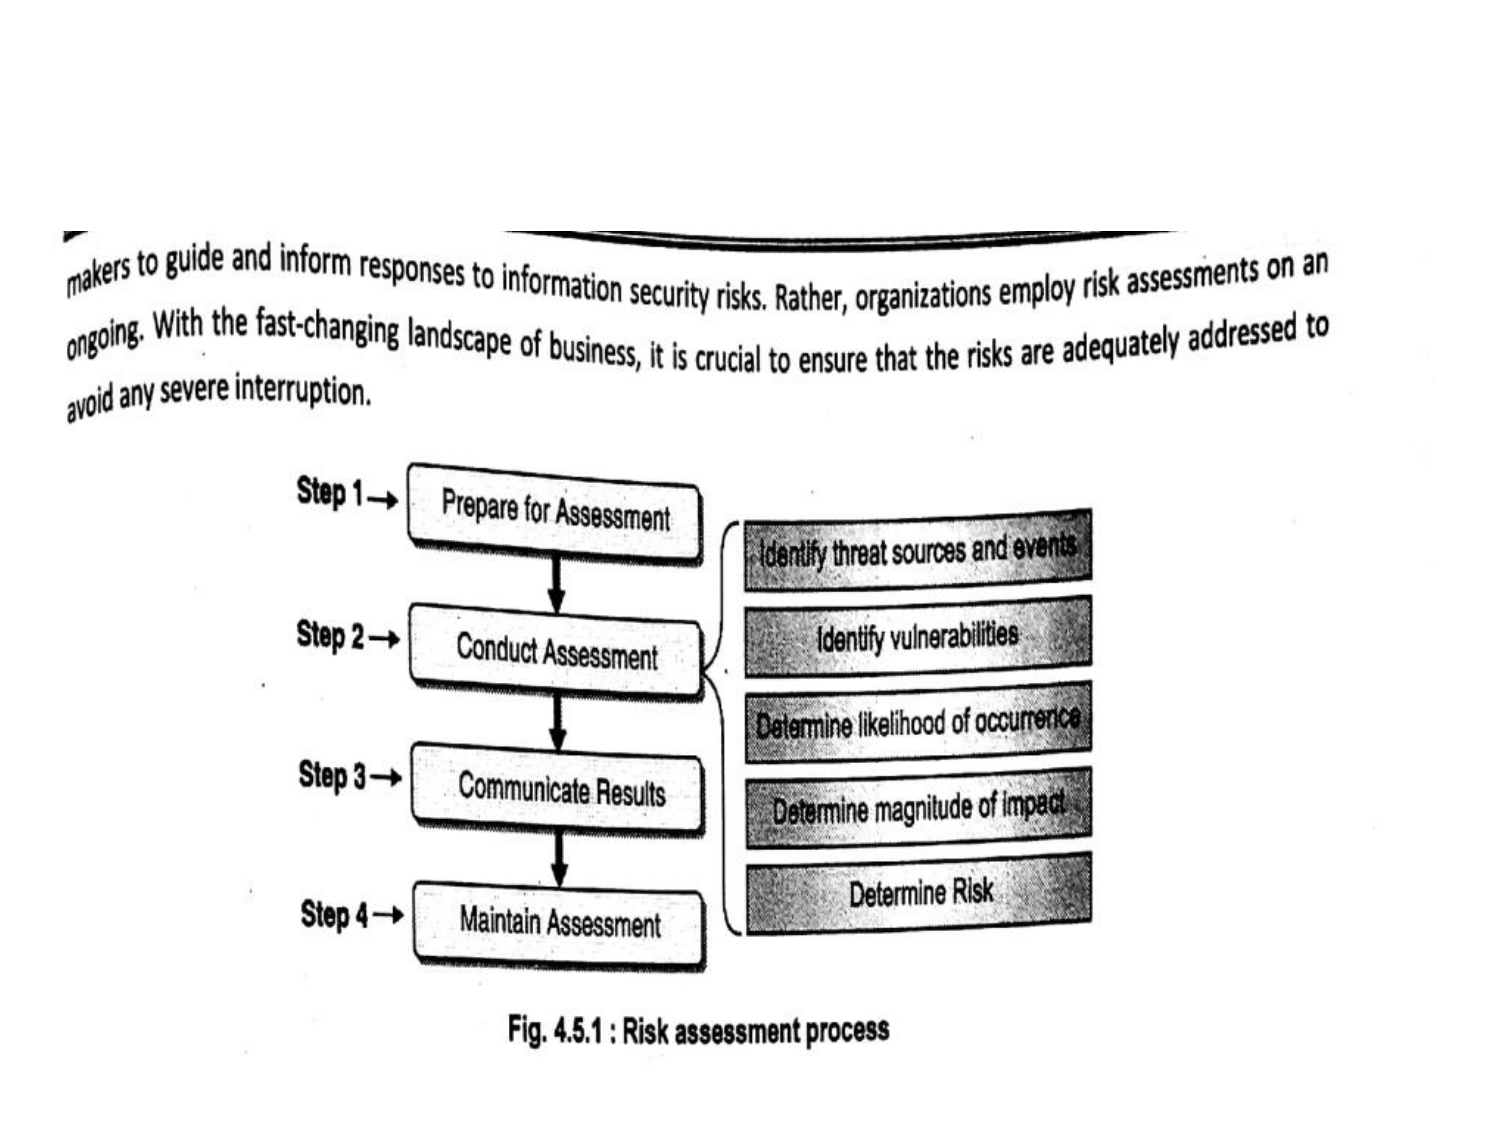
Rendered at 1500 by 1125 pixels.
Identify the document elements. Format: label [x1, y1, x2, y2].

list [41, 231, 1436, 1071]
